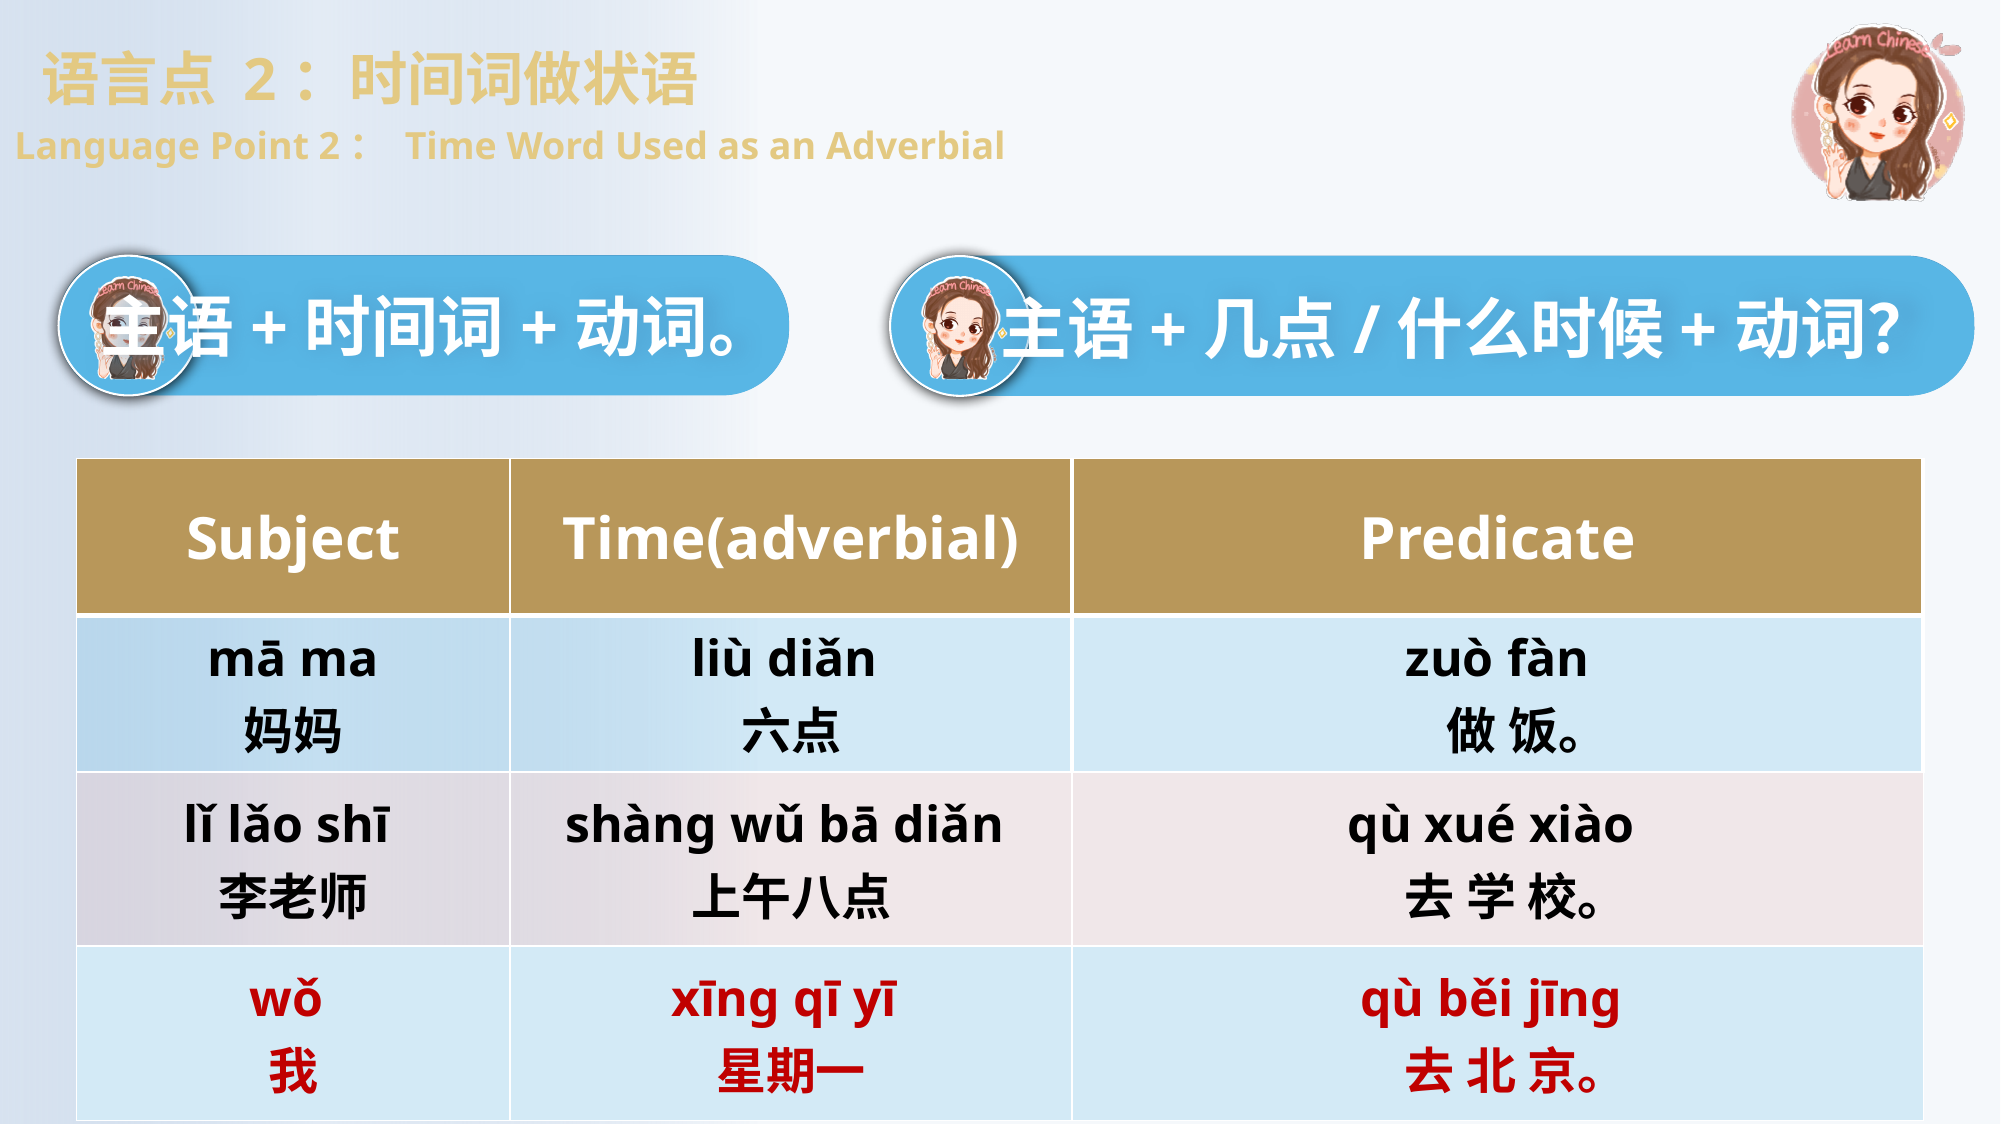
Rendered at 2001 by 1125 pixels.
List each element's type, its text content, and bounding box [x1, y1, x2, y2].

text_box 语言点 2：时间词做状语 [27, 35, 1066, 120]
table_cell lǐ lǎo shī 李老师 [77, 773, 509, 945]
text_box [1002, 255, 1976, 397]
table_cell mā ma 妈妈 [77, 618, 509, 771]
table_cell zuò fàn 做 饭。 [1074, 618, 1921, 771]
table_header Subject [77, 459, 509, 613]
table_cell qù běi jīng 去 北 京。 [1073, 947, 1923, 1120]
table_cell liù diǎn 六点 [511, 618, 1070, 771]
text_box [199, 389, 754, 397]
table_header Time(adverbial) [511, 459, 1070, 613]
table_cell shàng wǔ bā diǎn 上午八点 [511, 773, 1071, 945]
text_box 主语+几点/什么时候+动词？ [1030, 279, 1922, 374]
text_box Language Point 2： Time Word Used as an Adverbial [0, 115, 1021, 175]
picture [0, 0, 2001, 1125]
table_cell wǒ 我 [77, 947, 509, 1120]
text_box [170, 254, 754, 262]
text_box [890, 256, 1030, 402]
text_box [58, 255, 199, 402]
table_cell xīng qī yī 星期一 [511, 947, 1071, 1120]
table_header Predicate [1074, 459, 1921, 613]
text_box 主语+时间词+动词。 [199, 277, 877, 373]
table_cell qù xué xiào 去 学 校。 [1073, 773, 1923, 945]
